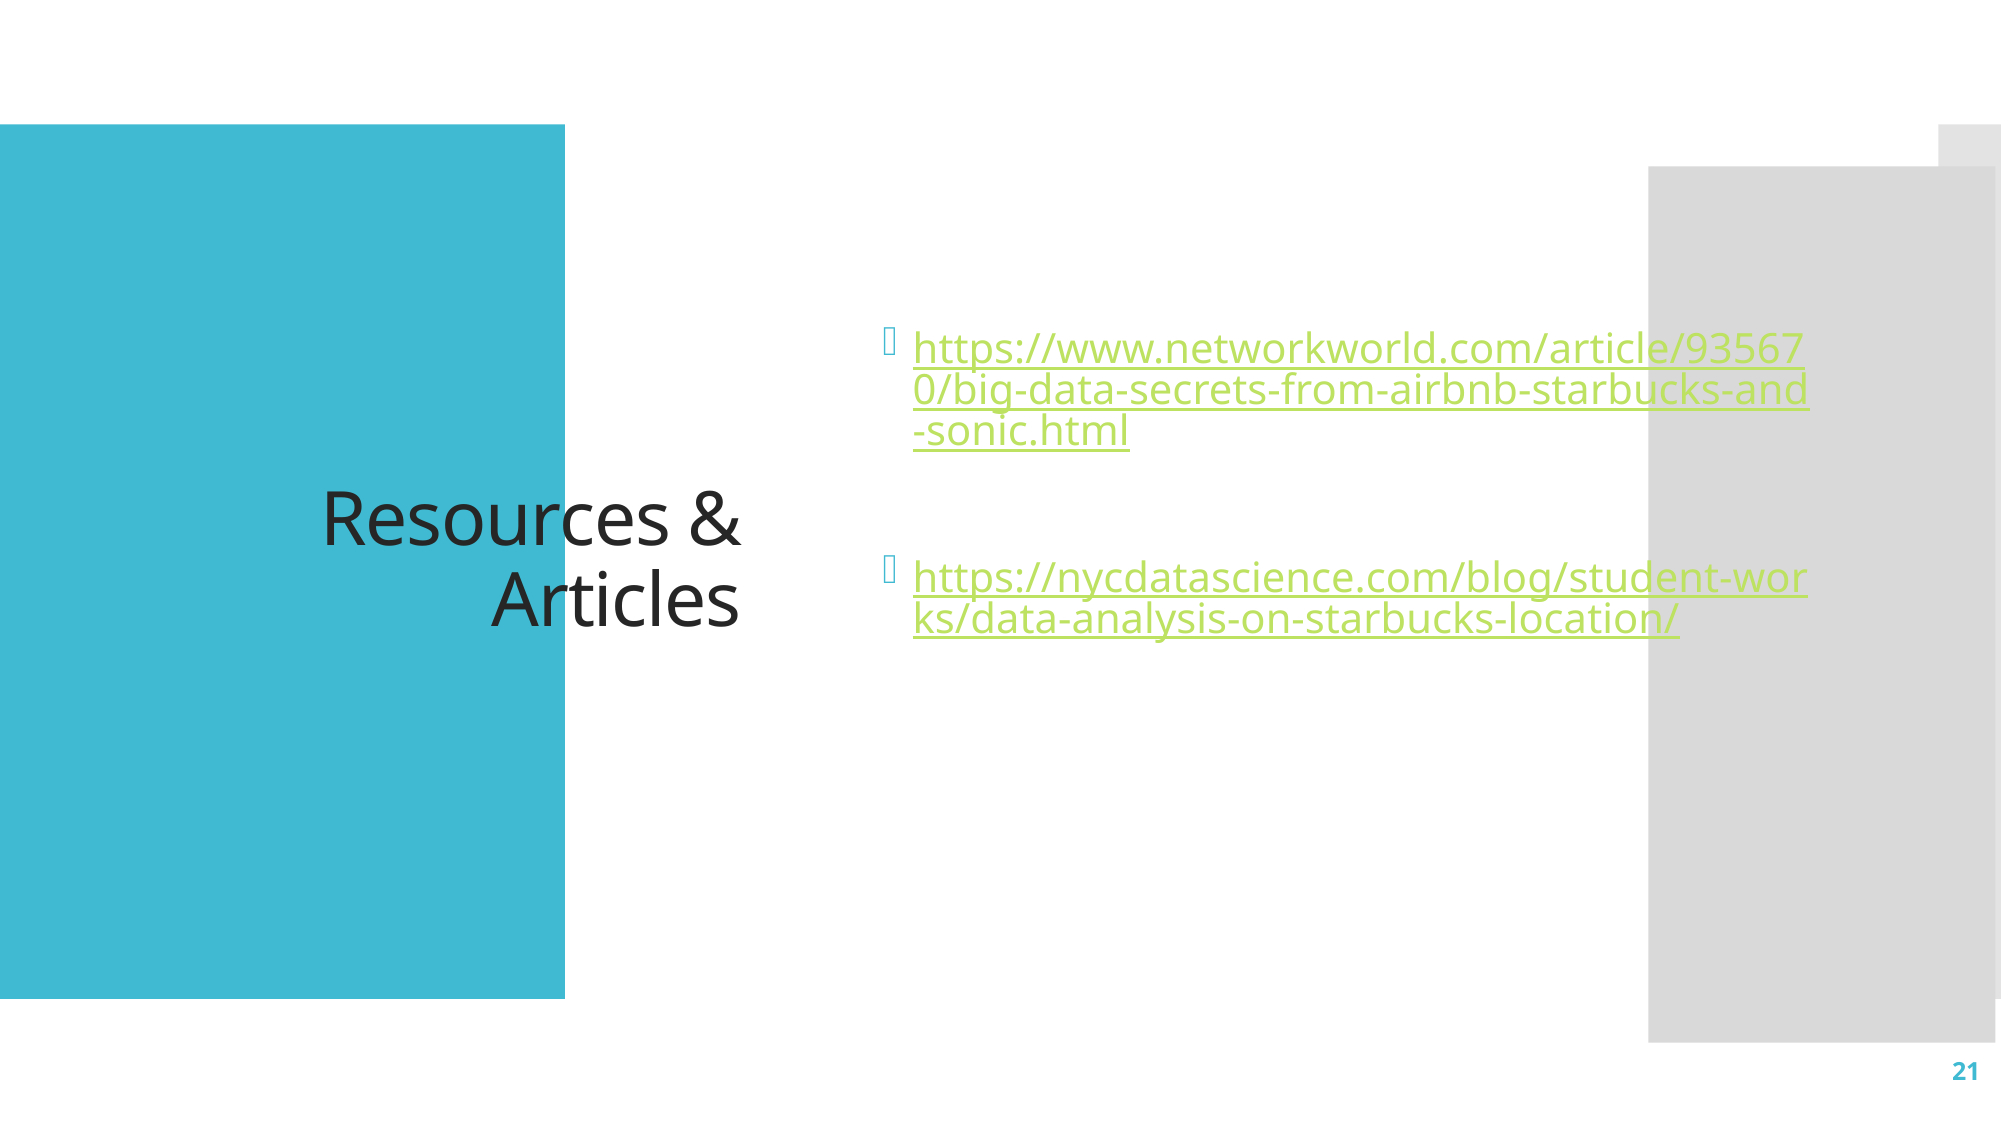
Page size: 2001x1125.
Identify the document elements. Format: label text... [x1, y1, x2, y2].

list https://www.networkworld.com/article/935670/big-data-secrets-from-airbnb-starbucks-and-sonic.html https://nycdatascience.com/blog/student-works/data-analysis-on-starbucks-location/ [867, 141, 1838, 982]
slide_number 21 [1744, 1042, 1996, 1103]
title Resources & Articles [252, 141, 757, 982]
